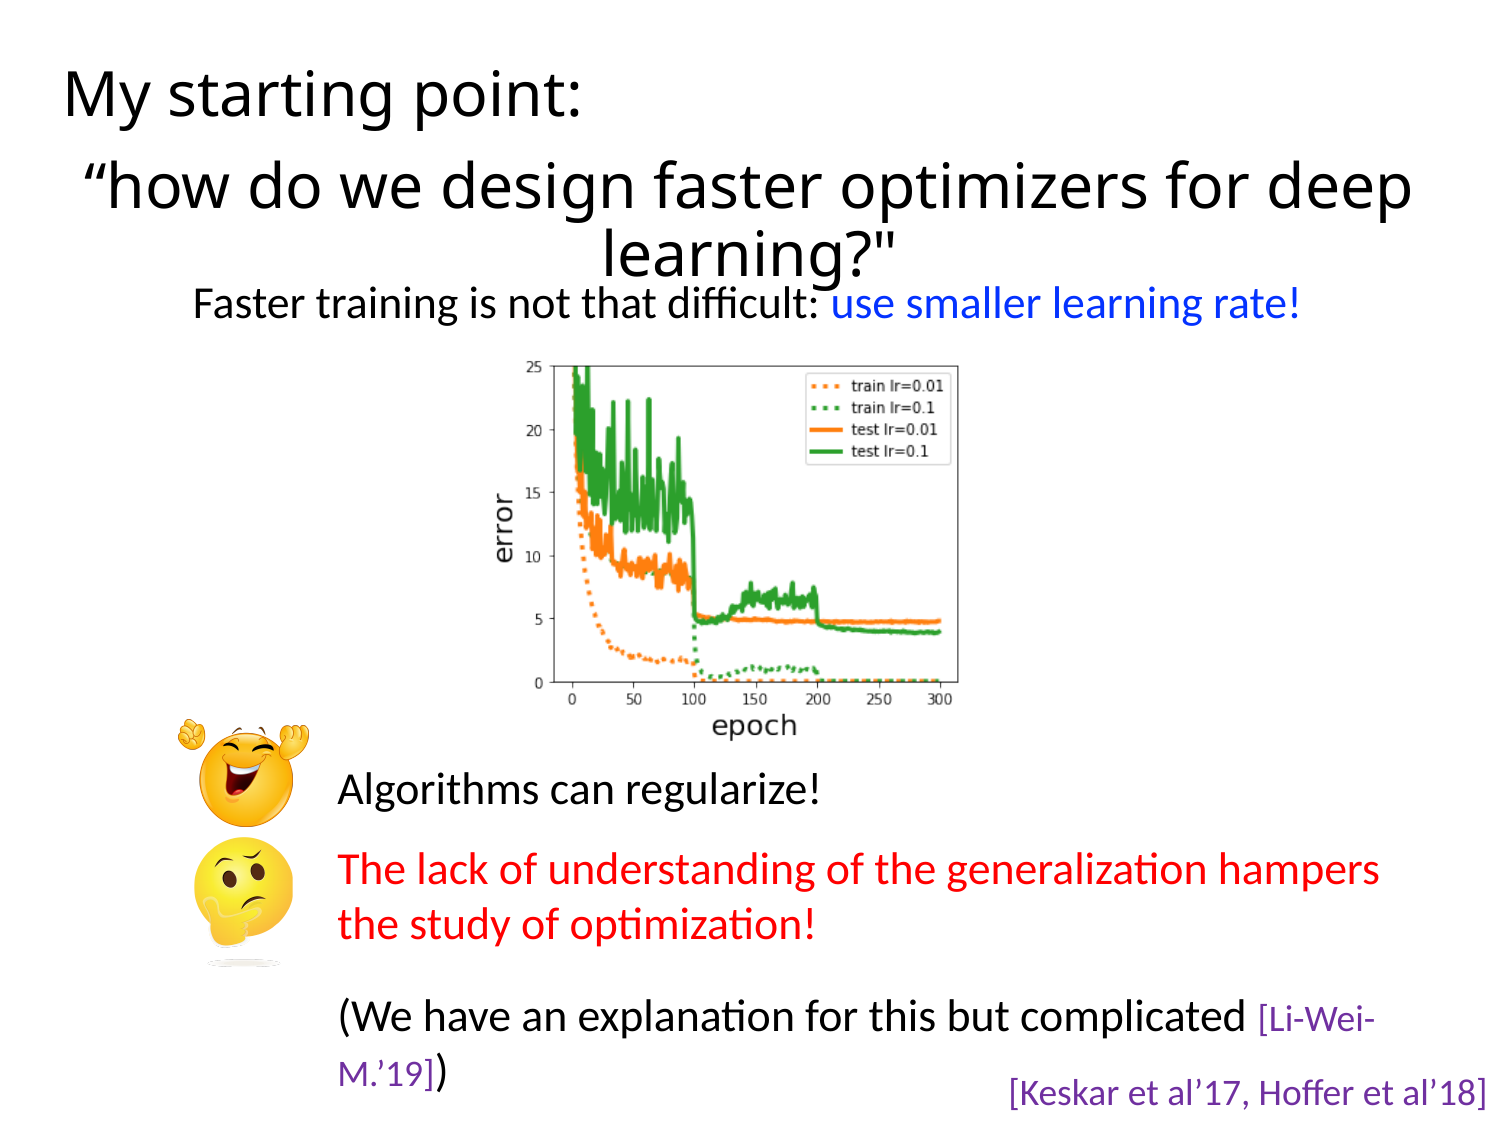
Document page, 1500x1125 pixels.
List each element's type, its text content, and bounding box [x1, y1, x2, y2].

text_box Faster training is not that difficult: use smaller learning rate! [178, 265, 1322, 336]
picture [481, 351, 972, 750]
text_box [Keskar et al’17, Hoffer et al’18] [993, 1060, 1500, 1121]
text_box Algorithms can regularize! [322, 751, 1466, 821]
text_box The lack of understanding of the generalization hampers the study of optimization! [322, 831, 1466, 956]
text_box (We have an explanation for this but complicated [Li-Wei-M.’19]) [322, 978, 1422, 1104]
picture [196, 840, 291, 964]
list My starting point: “how do we design faster optimizers for deep learning?" [47, 54, 1453, 292]
picture [180, 721, 307, 824]
